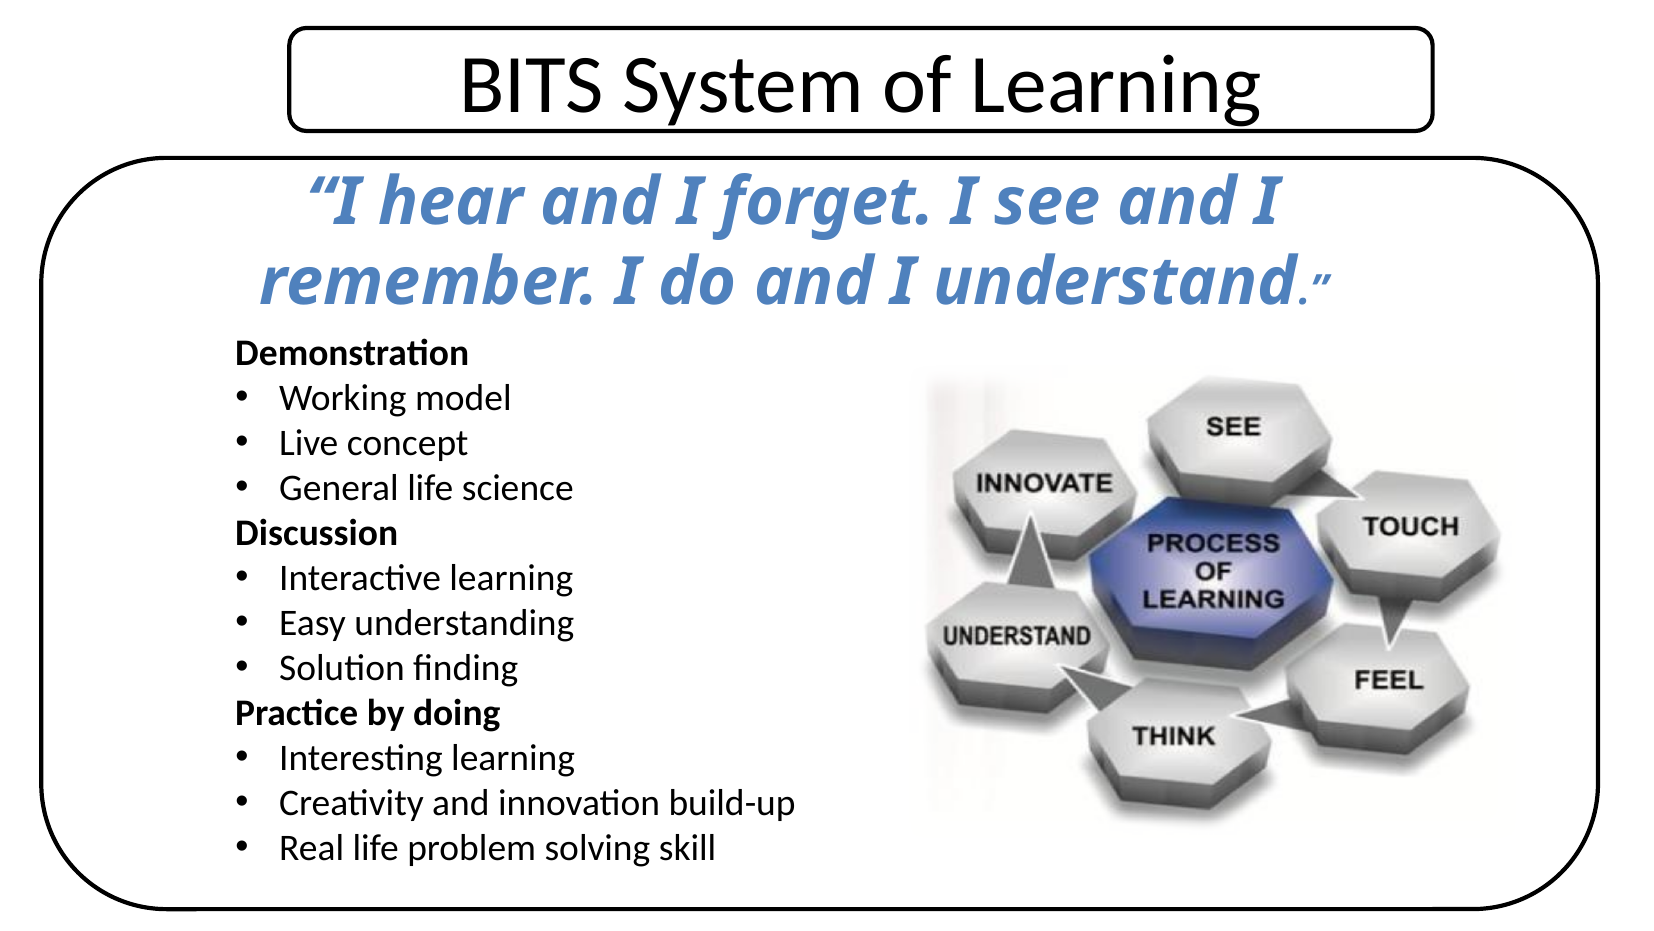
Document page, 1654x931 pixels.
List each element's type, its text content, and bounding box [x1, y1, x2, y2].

picture [909, 365, 1516, 839]
text_box BITS System of Learning [287, 25, 1435, 134]
text_box “I hear and I forget. I see and I remember. I do and I understand.” [123, 150, 1465, 260]
text_box [39, 155, 1601, 912]
text_box Demonstration Working model Live concept General life science Discussion Interactive learning Easy understanding Solution finding Practice by doing Interesting learning Creativity and innovation build-up Real life problem solving skill [220, 320, 965, 931]
